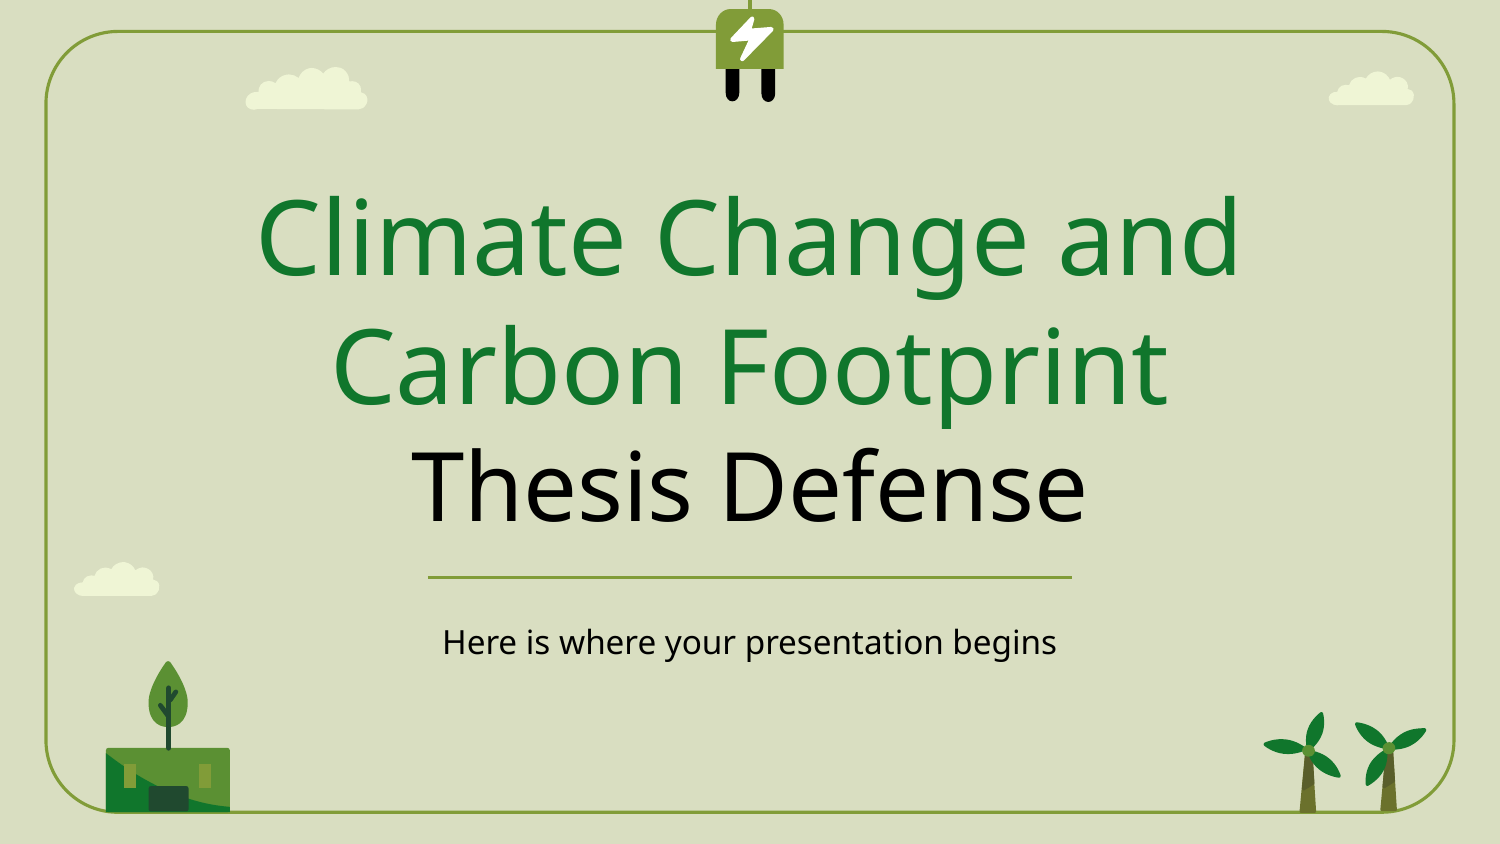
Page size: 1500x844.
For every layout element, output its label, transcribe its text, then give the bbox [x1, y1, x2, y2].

title Climate Change and Carbon Footprint Thesis Defense [171, 169, 1329, 557]
subtitle Here is where your presentation begins [368, 609, 1132, 674]
